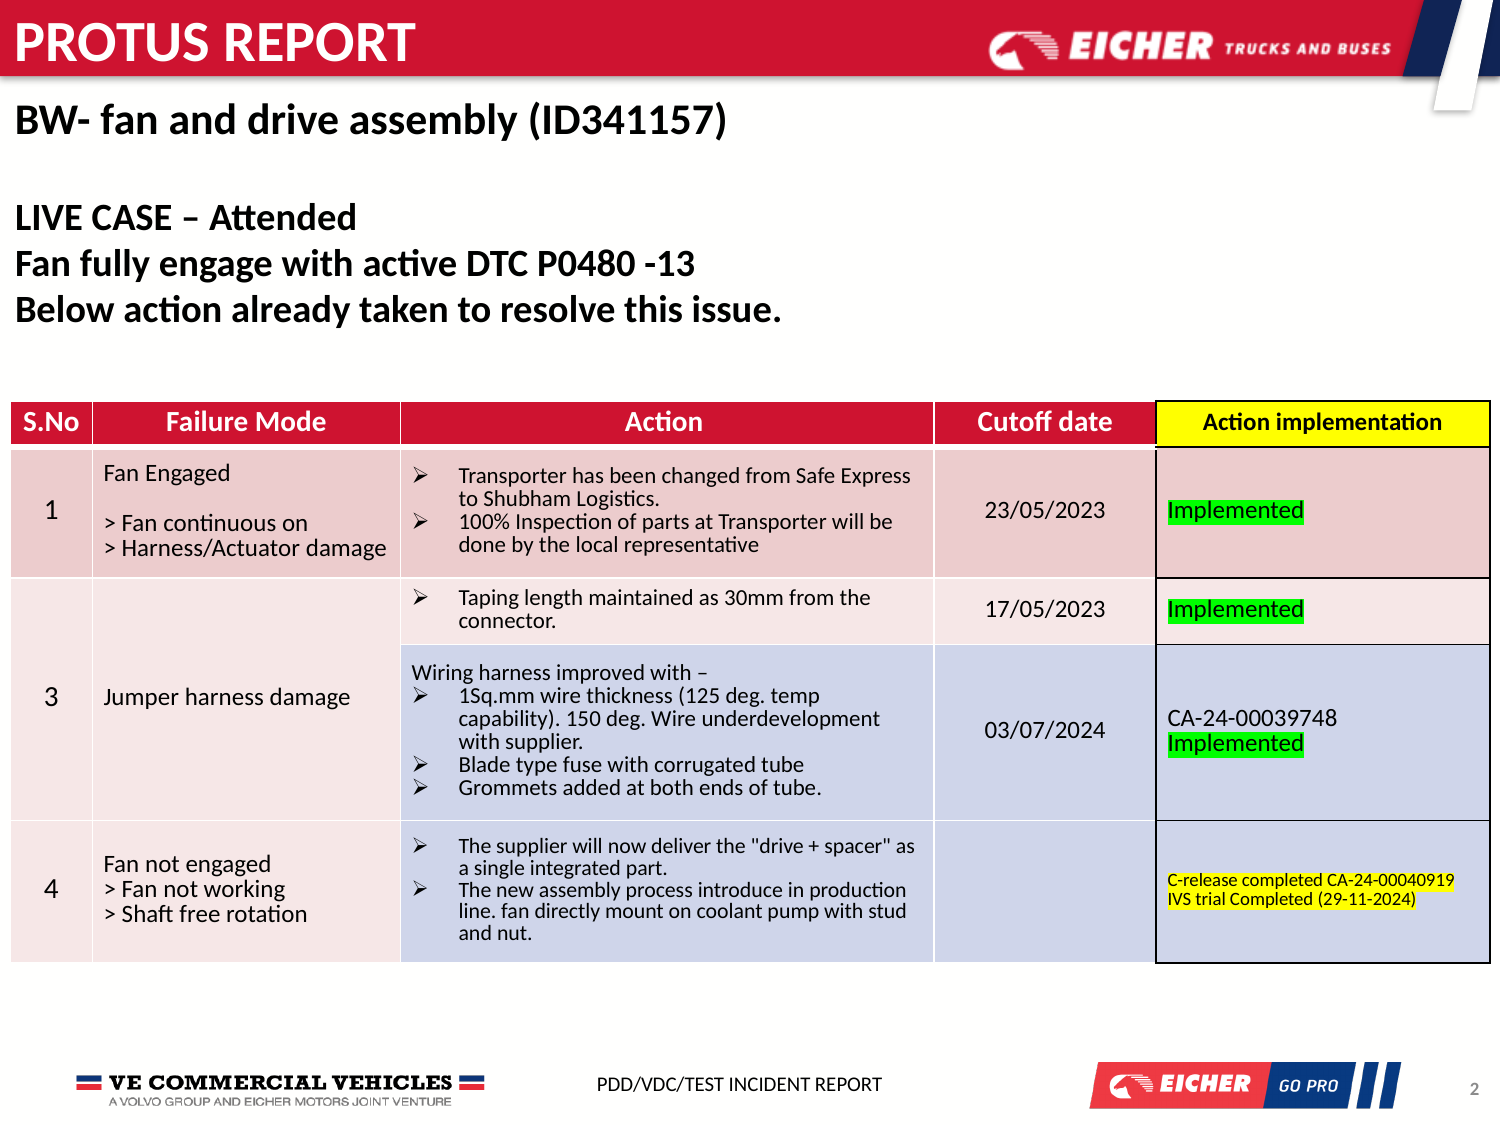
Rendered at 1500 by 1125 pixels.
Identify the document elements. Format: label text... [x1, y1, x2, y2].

text_box LIVE CASE – Attended Fan fully engage with active DTC P0480 -13 Below action already taken to resolve this issue. [0, 183, 1315, 338]
table_header Action implementation [1157, 402, 1489, 446]
table_header Cutoff date [935, 402, 1155, 444]
table_header Action [401, 402, 933, 444]
table_cell 1 [11, 450, 92, 577]
table_header Failure Mode [93, 402, 400, 444]
text_box BW- fan and drive assembly (ID341157) [0, 89, 1350, 152]
table_cell Fan Engaged > Fan continuous on > Harness/Actuator damage [93, 450, 400, 577]
table_cell CA-24-00039748 Implemented [1157, 645, 1489, 820]
picture [52, 1013, 500, 1125]
table_cell 23/05/2023 [935, 450, 1155, 577]
table_cell C-release completed CA-24-00040919 IVS trial Completed (29-11-2024) [1157, 821, 1489, 962]
table_header S.No [11, 402, 92, 444]
picture [987, 18, 1221, 72]
picture [1223, 26, 1399, 64]
table_cell The supplier will now deliver the "drive + spacer" as a single integrated part. The new assembly process introduce in production line. fan directly mount on coolant pump with stud and nut. [401, 821, 933, 962]
table_cell Fan not engaged > Fan not working > Shaft free rotation [93, 821, 400, 962]
table_cell Transporter has been changed from Safe Express to Shubham Logistics. 100% Inspection of parts at Transporter will be done by the local representative [401, 450, 933, 577]
table_cell 4 [11, 821, 92, 962]
table_cell 3 [11, 579, 92, 820]
table_cell Taping length maintained as 30mm from the connector. [401, 579, 933, 644]
table_cell Jumper harness damage [93, 579, 400, 820]
picture [1066, 1038, 1424, 1125]
table_cell [935, 821, 1155, 962]
table_cell Implemented [1157, 579, 1489, 644]
table_cell Implemented [1157, 448, 1489, 577]
table_cell 17/05/2023 [935, 579, 1155, 644]
table_cell 03/07/2024 [935, 645, 1155, 820]
table_cell Wiring harness improved with – 1Sq.mm wire thickness (125 deg. temp capability). 150 deg. Wire underdevelopment with supplier. Blade type fuse with corrugated tube Grommets added at both ends of tube. [401, 645, 933, 820]
